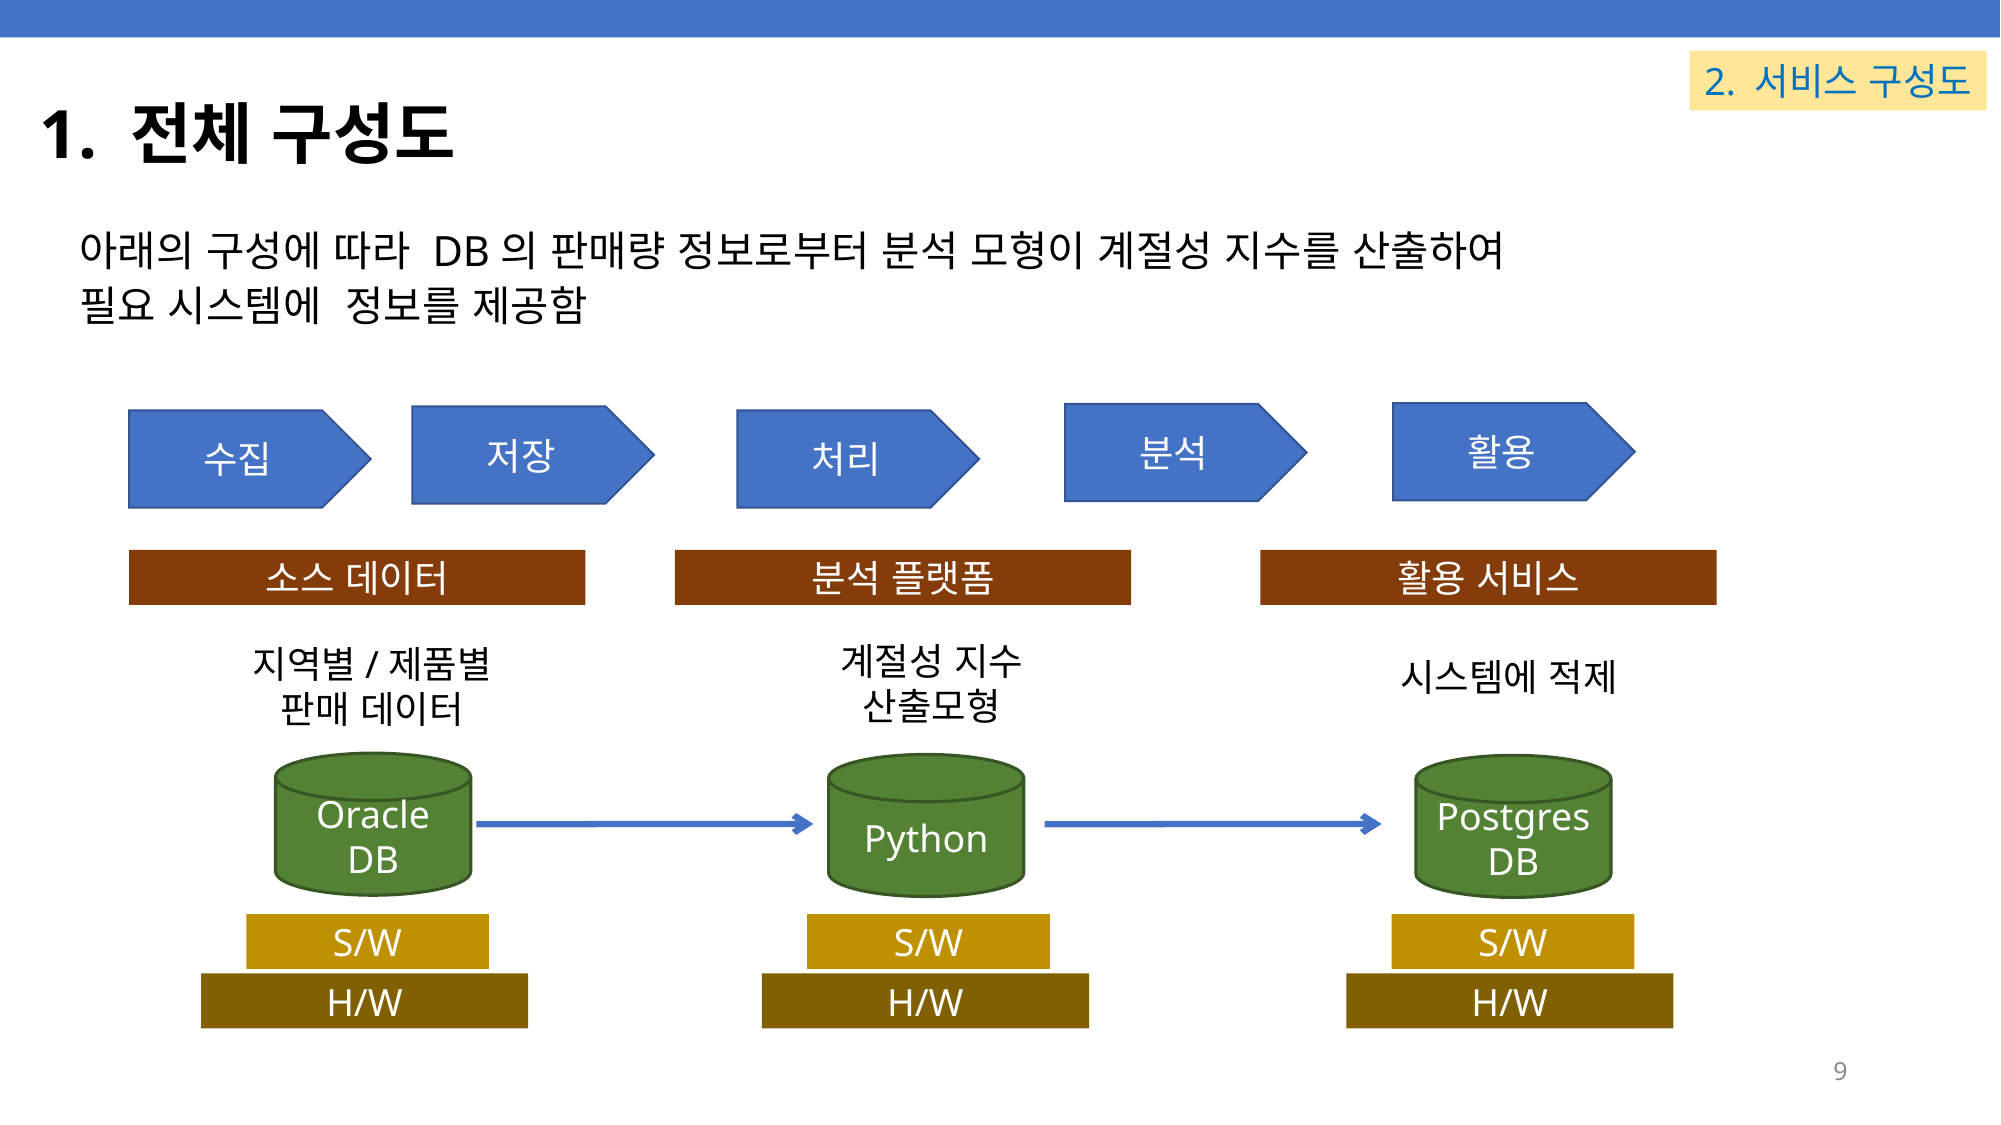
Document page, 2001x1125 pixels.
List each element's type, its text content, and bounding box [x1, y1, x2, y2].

text_box H/W [761, 972, 1090, 1029]
text_box 수집 [128, 409, 373, 509]
text_box 활용 서비스 [1259, 549, 1718, 606]
text_box H/W [200, 972, 529, 1029]
text_box 분석 [1064, 402, 1309, 503]
text_box 계절성 지수 산출모형 [825, 630, 1038, 736]
text_box Postgres DB [1414, 754, 1613, 899]
text_box S/W [245, 913, 490, 970]
text_box S/W [1391, 913, 1635, 970]
text_box 1. 전체 구성도 [24, 69, 1965, 204]
slide_number 9 [1412, 1042, 1863, 1103]
text_box 소스 데이터 [128, 549, 586, 606]
text_box 분석 플랫폼 [674, 549, 1132, 606]
text_box 저장 [411, 405, 656, 505]
list 아래의 구성에 따라 DB의 판매량 정보로부터 분석 모형이 계절성 지수를 산출하여 필요 시스템에 정보를 제공함 [64, 211, 1925, 310]
text_box 지역별/제품별 판매 데이터 [237, 633, 507, 739]
text_box H/W [1345, 972, 1674, 1029]
text_box 시스템에 적제 [1385, 646, 1633, 707]
text_box Python [827, 753, 1025, 898]
text_box 처리 [736, 409, 981, 509]
text_box S/W [806, 913, 1051, 970]
text_box 활용 [1392, 402, 1637, 502]
text_box Oracle DB [274, 752, 472, 897]
text_box 2. 서비스 구성도 [1689, 50, 1987, 111]
